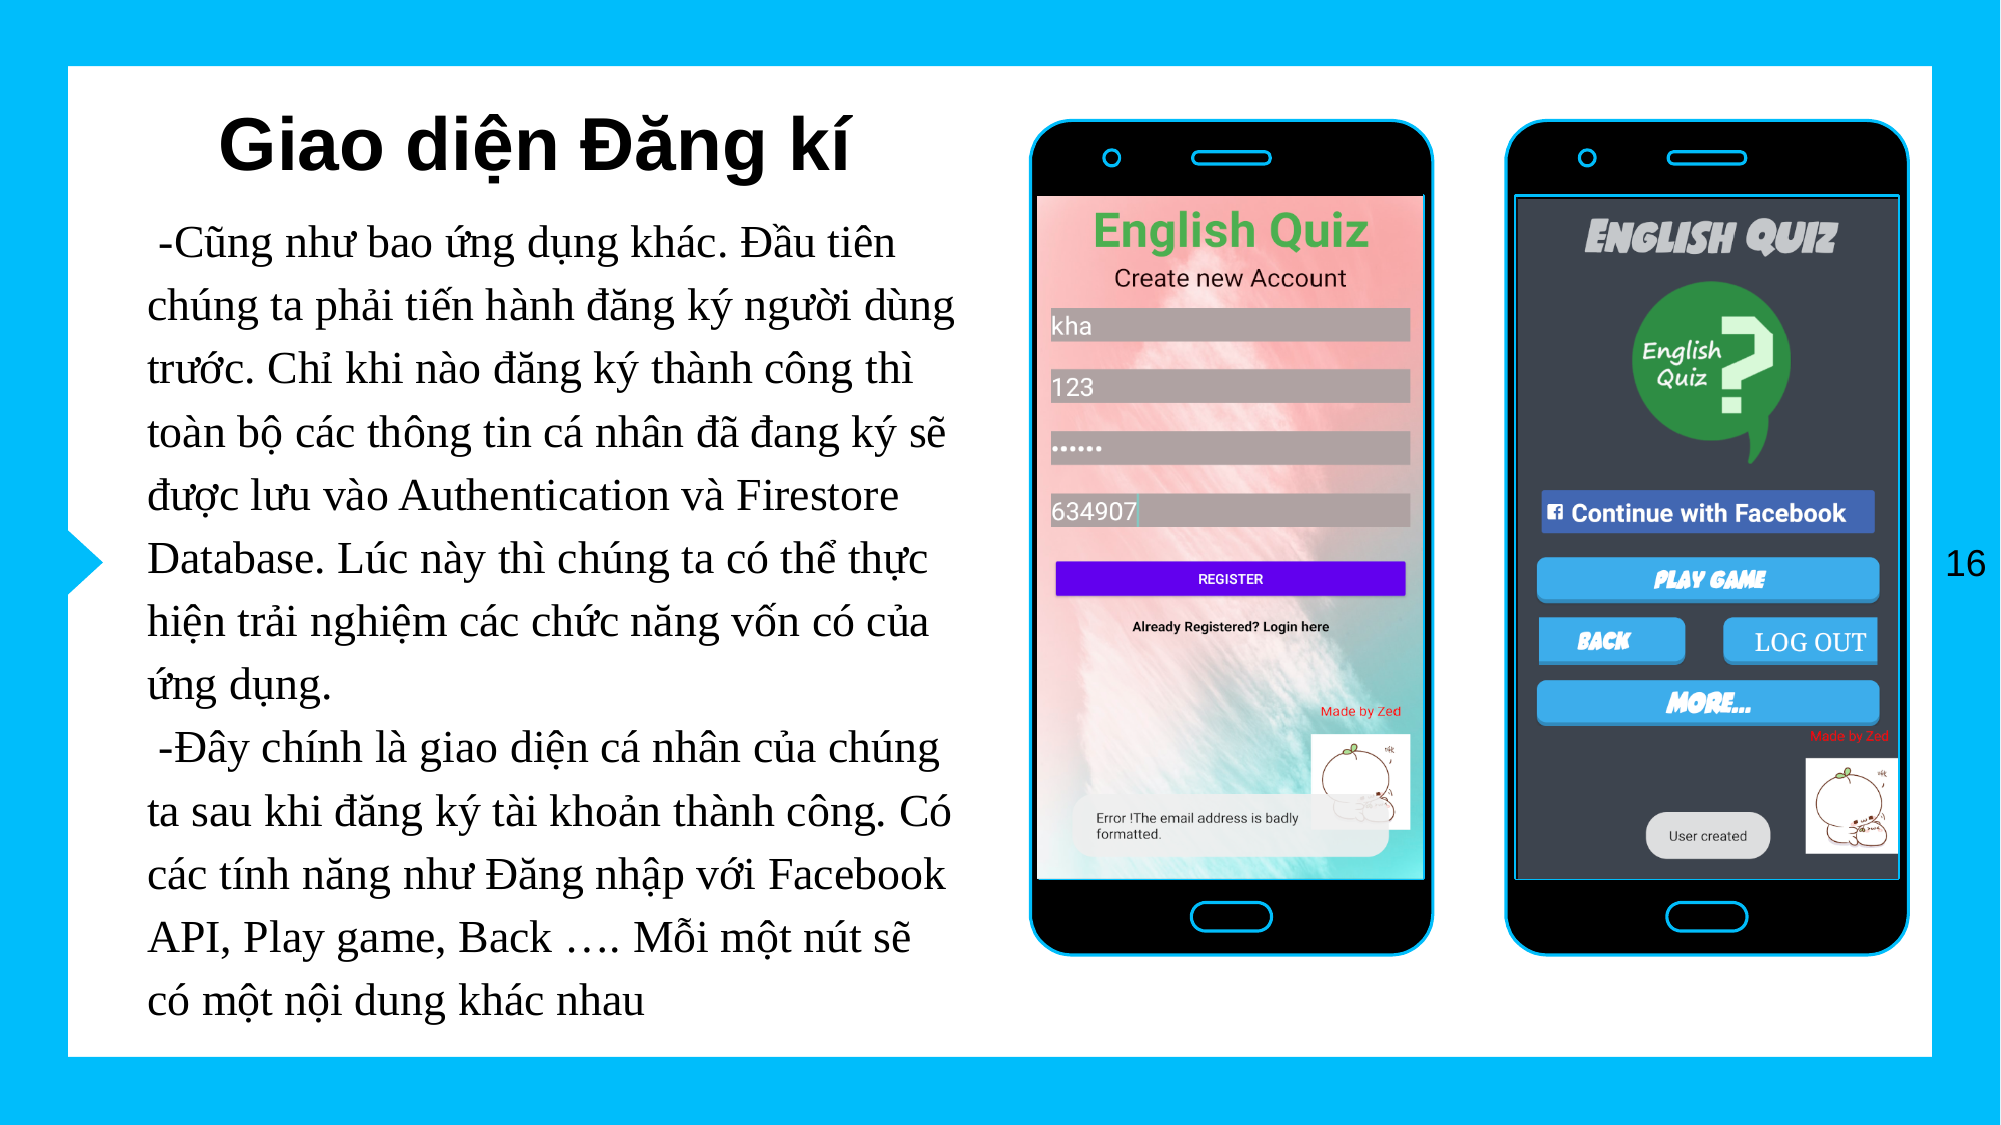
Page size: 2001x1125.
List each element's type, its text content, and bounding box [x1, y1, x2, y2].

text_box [1505, 120, 1909, 956]
list -Cũng như bao ứng dụng khác. Đầu tiên chúng ta phải tiến hành đăng ký người dùng trước. Chỉ khi nào đăng ký thành công thì toàn bộ các thông tin cá nhân đã đang ký sẽ được lưu vào Authentication và Firestore Database. Lúc này thì chúng ta có thể thực hiện trải nghiệm các chức năng vốn có của ứng dụng. -Đây chính là giao diện cá nhân của chúng ta sau khi đăng ký tài khoản thành công. Có các tính năng như Đăng nhập với Facebook API, Play game, Back …. Mỗi một nút sẽ có một nội dung khác nhau [125, 218, 958, 989]
slide_number 16 [1932, 494, 2000, 629]
text_box Giao diện Đăng kí [113, 98, 958, 218]
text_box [1030, 120, 1433, 956]
picture [1036, 193, 1422, 879]
picture [1517, 198, 1897, 878]
